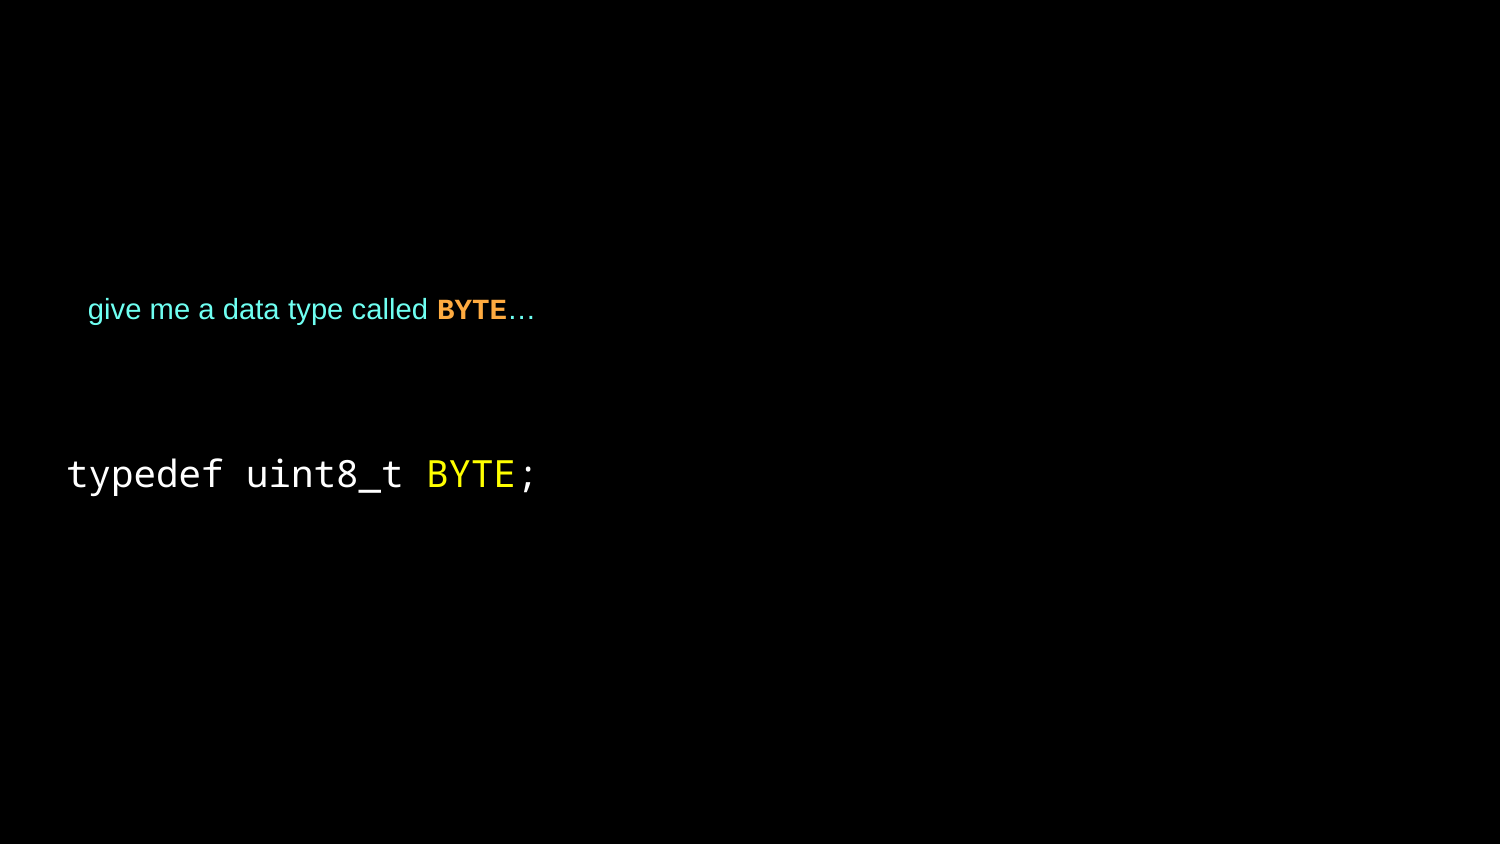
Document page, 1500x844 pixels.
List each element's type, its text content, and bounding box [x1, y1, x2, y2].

text_box give me a data type called BYTE… [73, 282, 708, 333]
list typedef uint8_t BYTE; [51, 189, 1449, 750]
